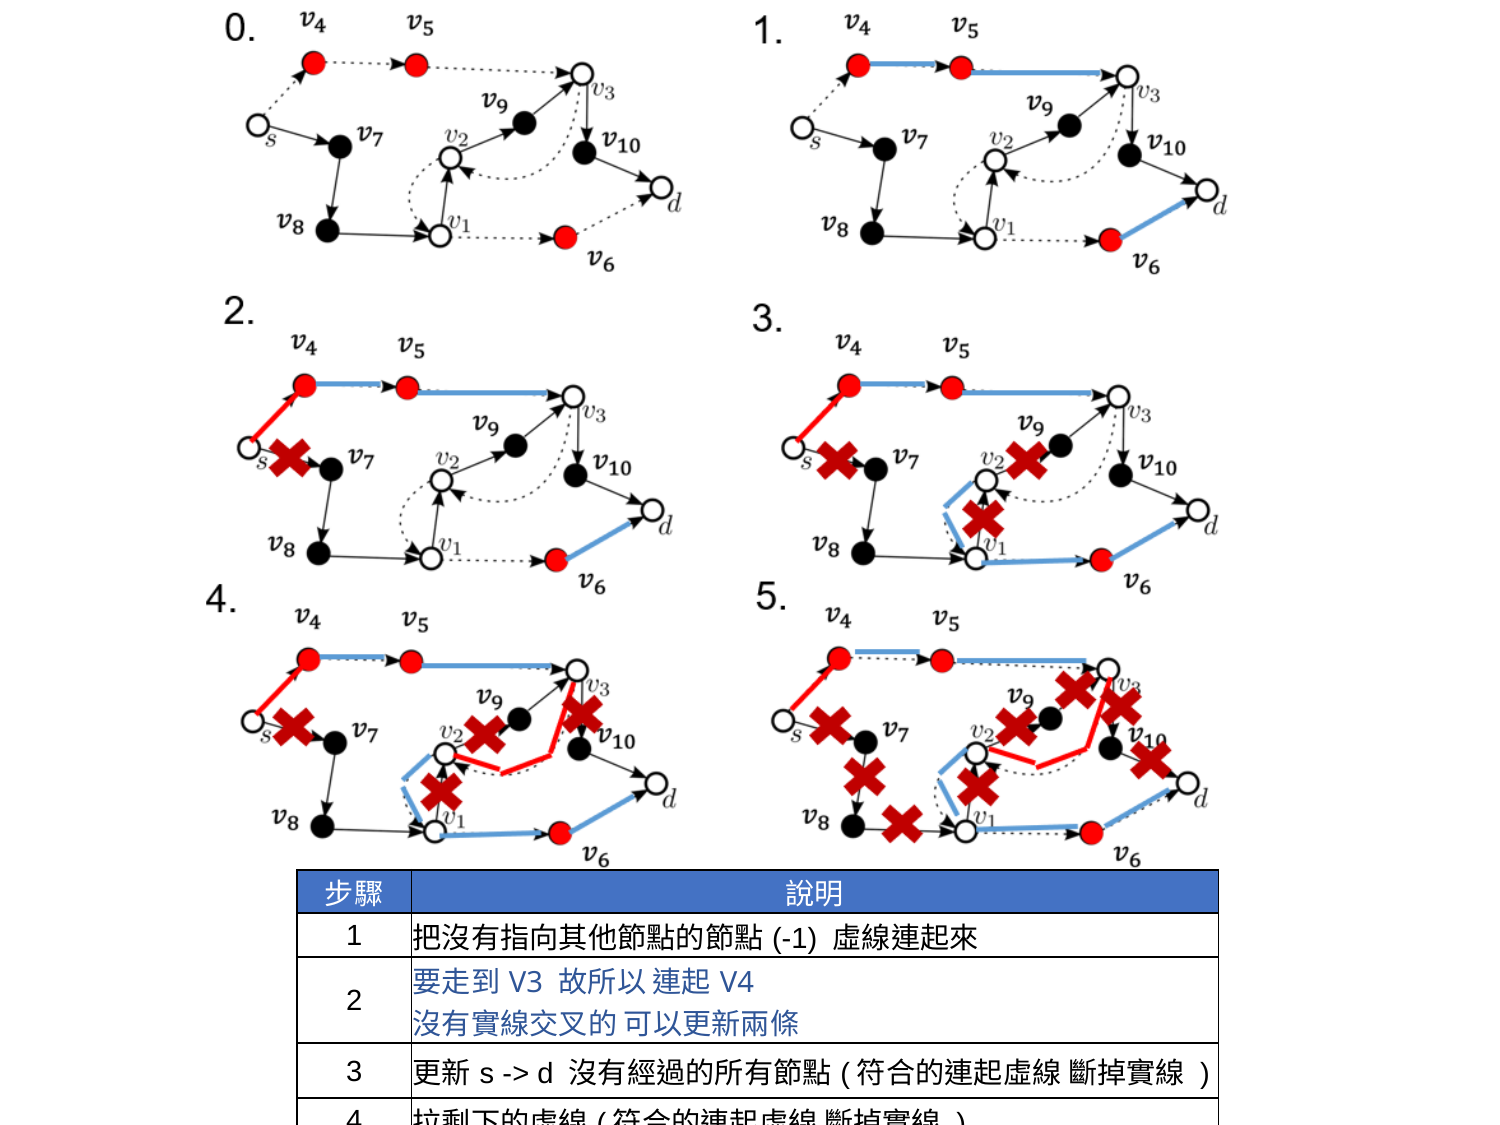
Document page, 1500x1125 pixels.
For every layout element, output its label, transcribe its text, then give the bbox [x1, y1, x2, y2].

table_header 步驟 [298, 875, 411, 912]
table_cell 更新s -> d 沒有經過的所有節點(符合的連起虛線 斷掉實線 ) [412, 1044, 1218, 1097]
table_cell 4 [298, 1099, 411, 1125]
table_cell 把沒有指向其他節點的節點(-1) 虛線連起來 [412, 914, 1218, 956]
table_header 說明 [412, 875, 1218, 912]
table_cell 1 [298, 914, 411, 956]
table_cell 2 [298, 958, 411, 1042]
table_cell 拉剩下的虛線(符合的連起虛線 斷掉實線 ) [412, 1099, 1218, 1125]
picture [191, 4, 1309, 875]
table_cell 要走到V3 故所以 連起V4 沒有實線交叉的 可以更新兩條 [412, 958, 1218, 1042]
table_cell 3 [298, 1044, 411, 1097]
